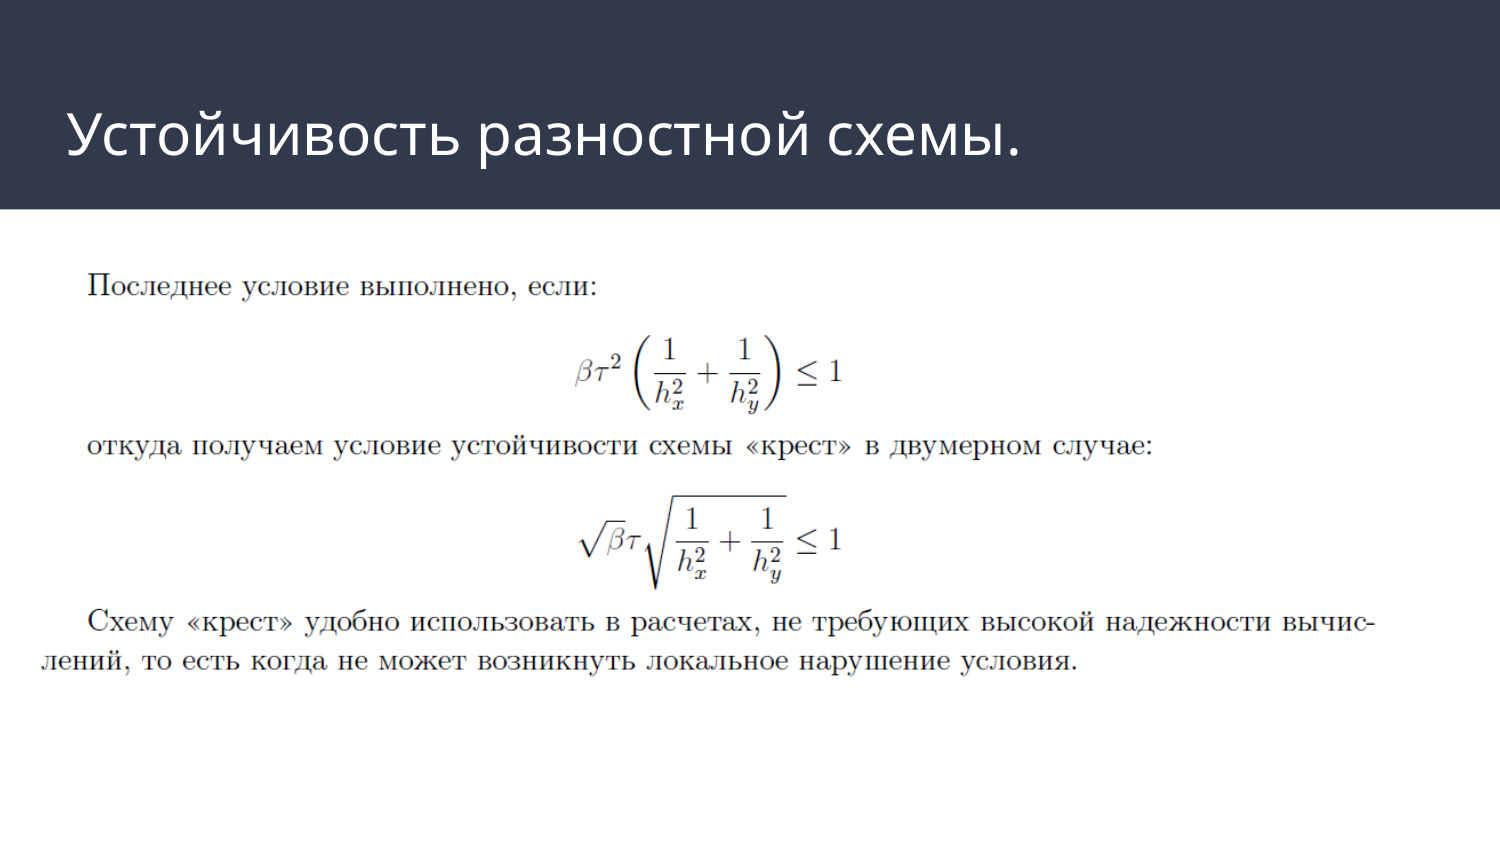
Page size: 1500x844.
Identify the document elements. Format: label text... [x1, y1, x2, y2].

picture [0, 246, 1447, 705]
title Устойчивость разностной схемы. [51, 82, 1449, 185]
